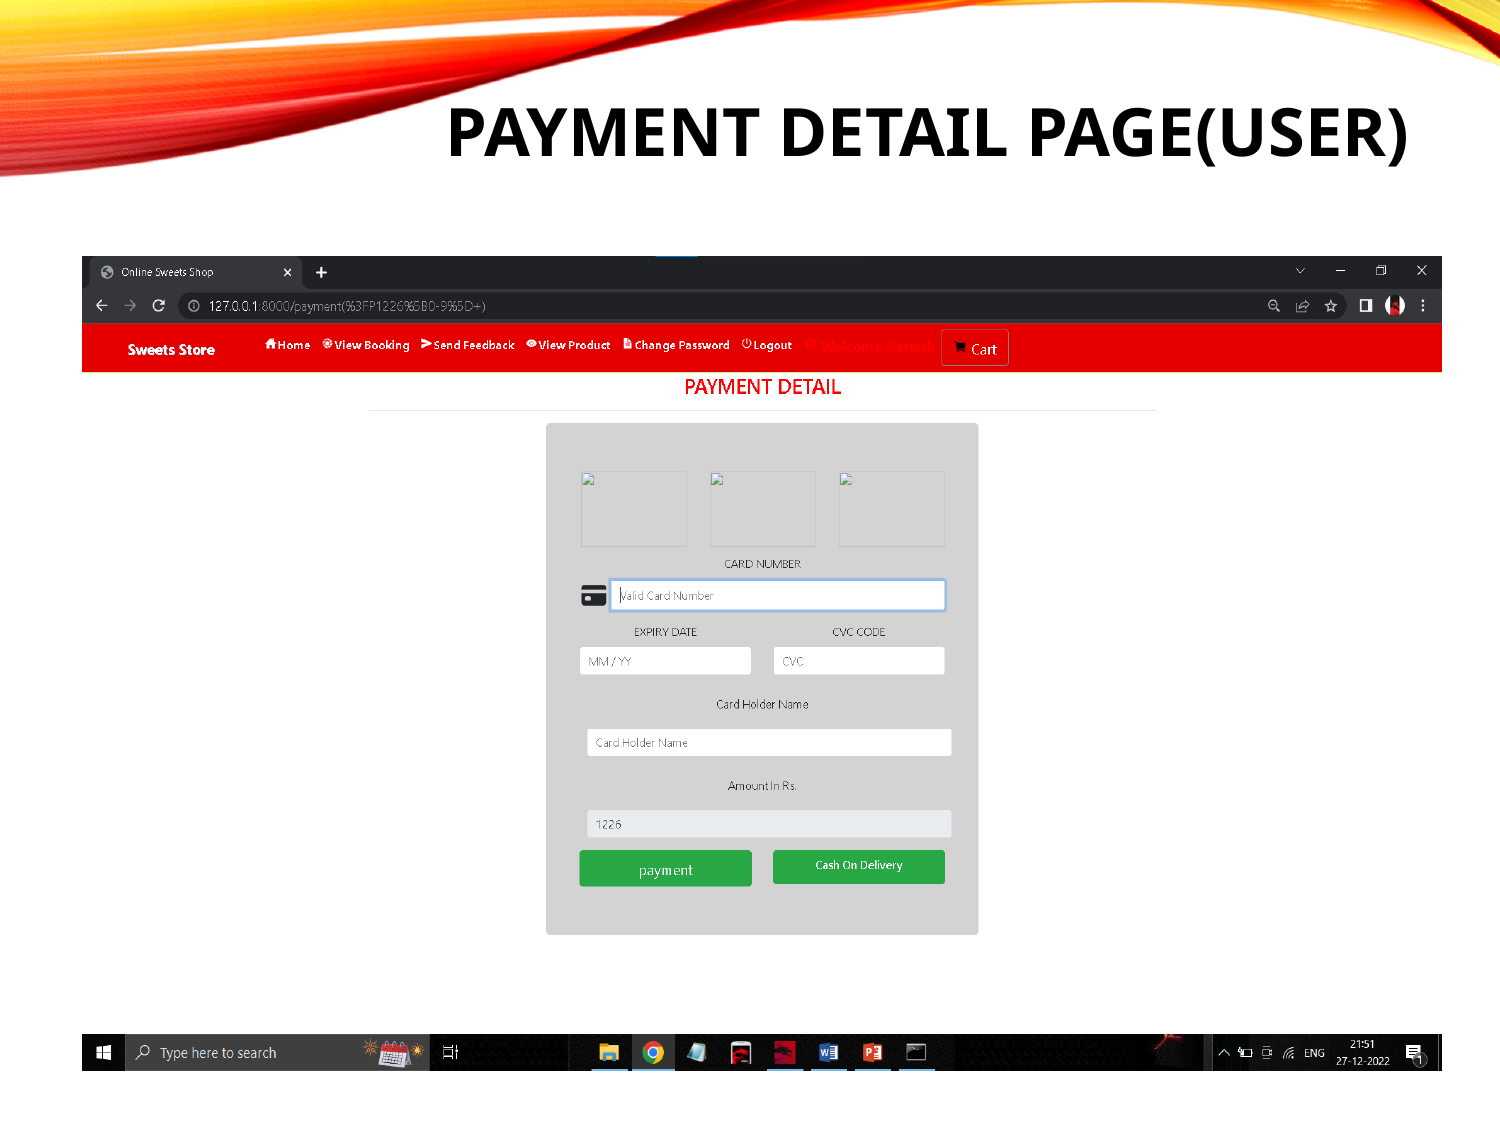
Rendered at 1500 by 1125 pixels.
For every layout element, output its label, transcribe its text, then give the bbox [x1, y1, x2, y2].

picture [81, 256, 1442, 1071]
picture [0, 0, 1500, 178]
title PAYMENT DETAIL PAGE(USER) [75, 82, 1425, 188]
